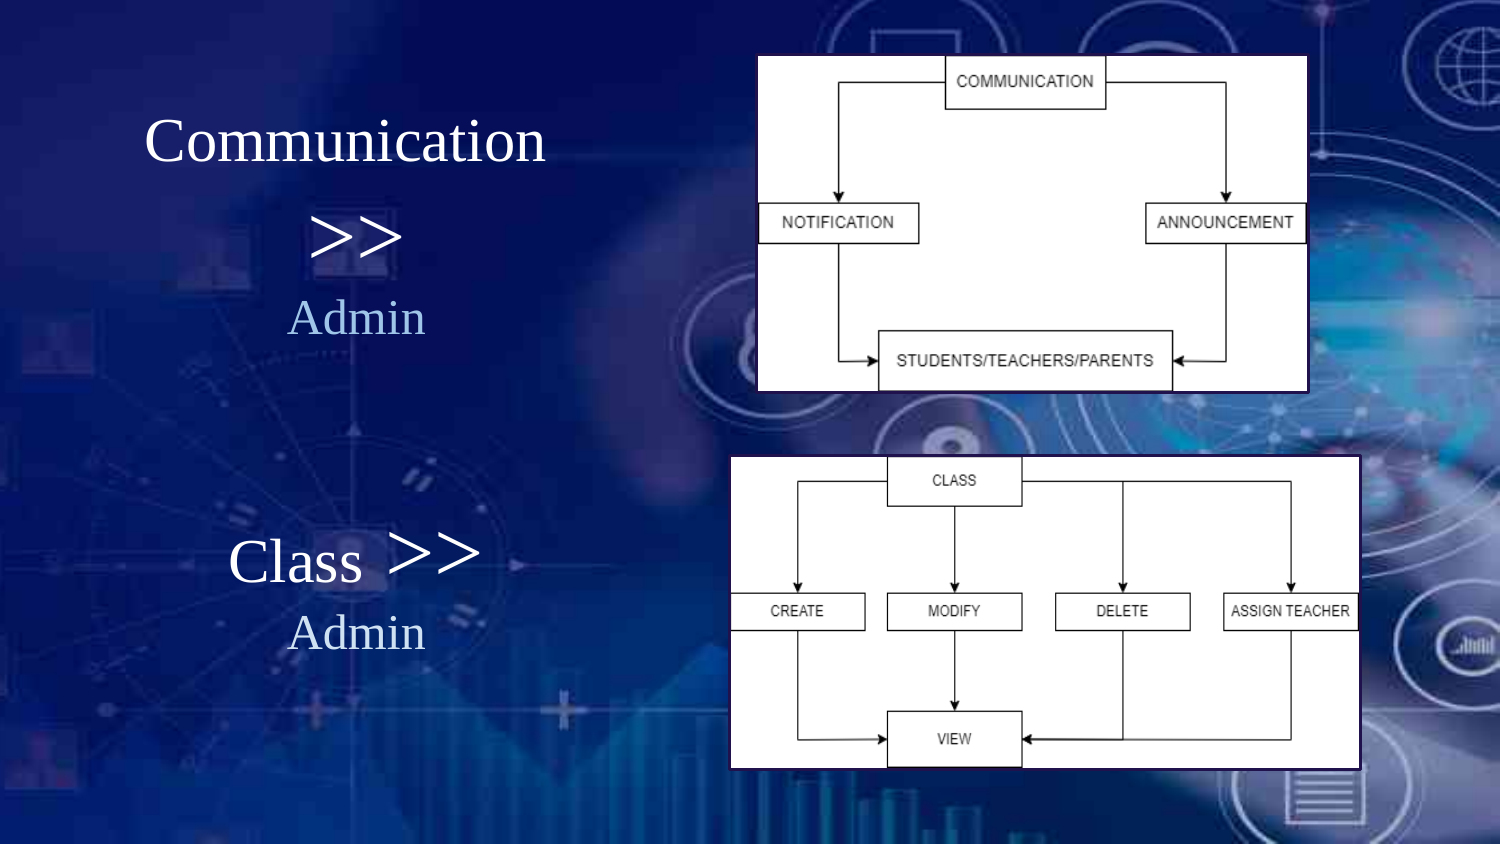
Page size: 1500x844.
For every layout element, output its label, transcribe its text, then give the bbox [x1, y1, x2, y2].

text_box Class >> Admin [89, 479, 624, 781]
picture [0, 0, 1500, 844]
title Communication >> Admin [65, 71, 648, 422]
